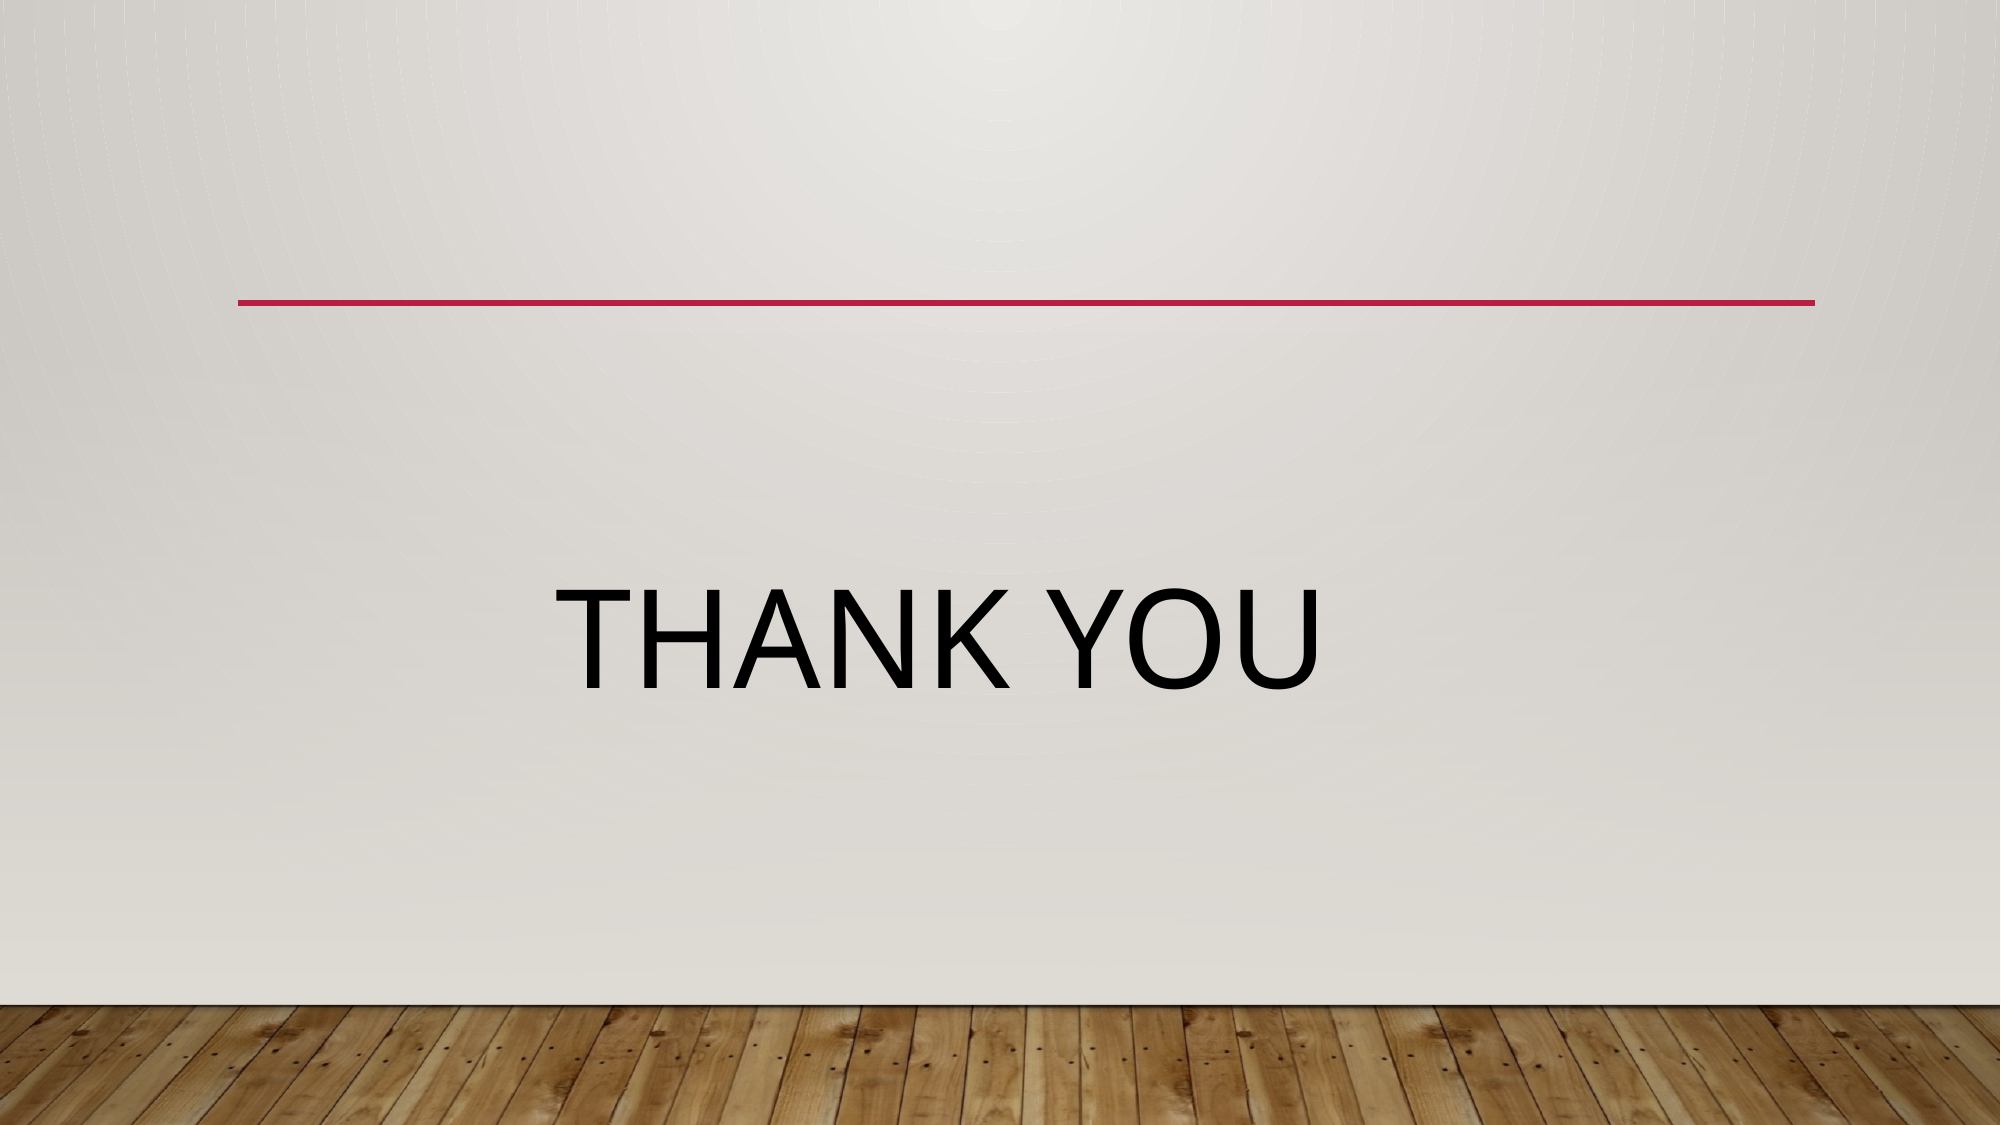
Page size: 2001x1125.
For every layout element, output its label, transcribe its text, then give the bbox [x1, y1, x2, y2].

picture [0, 1005, 2000, 1125]
title THANK YOU [540, 562, 1400, 755]
